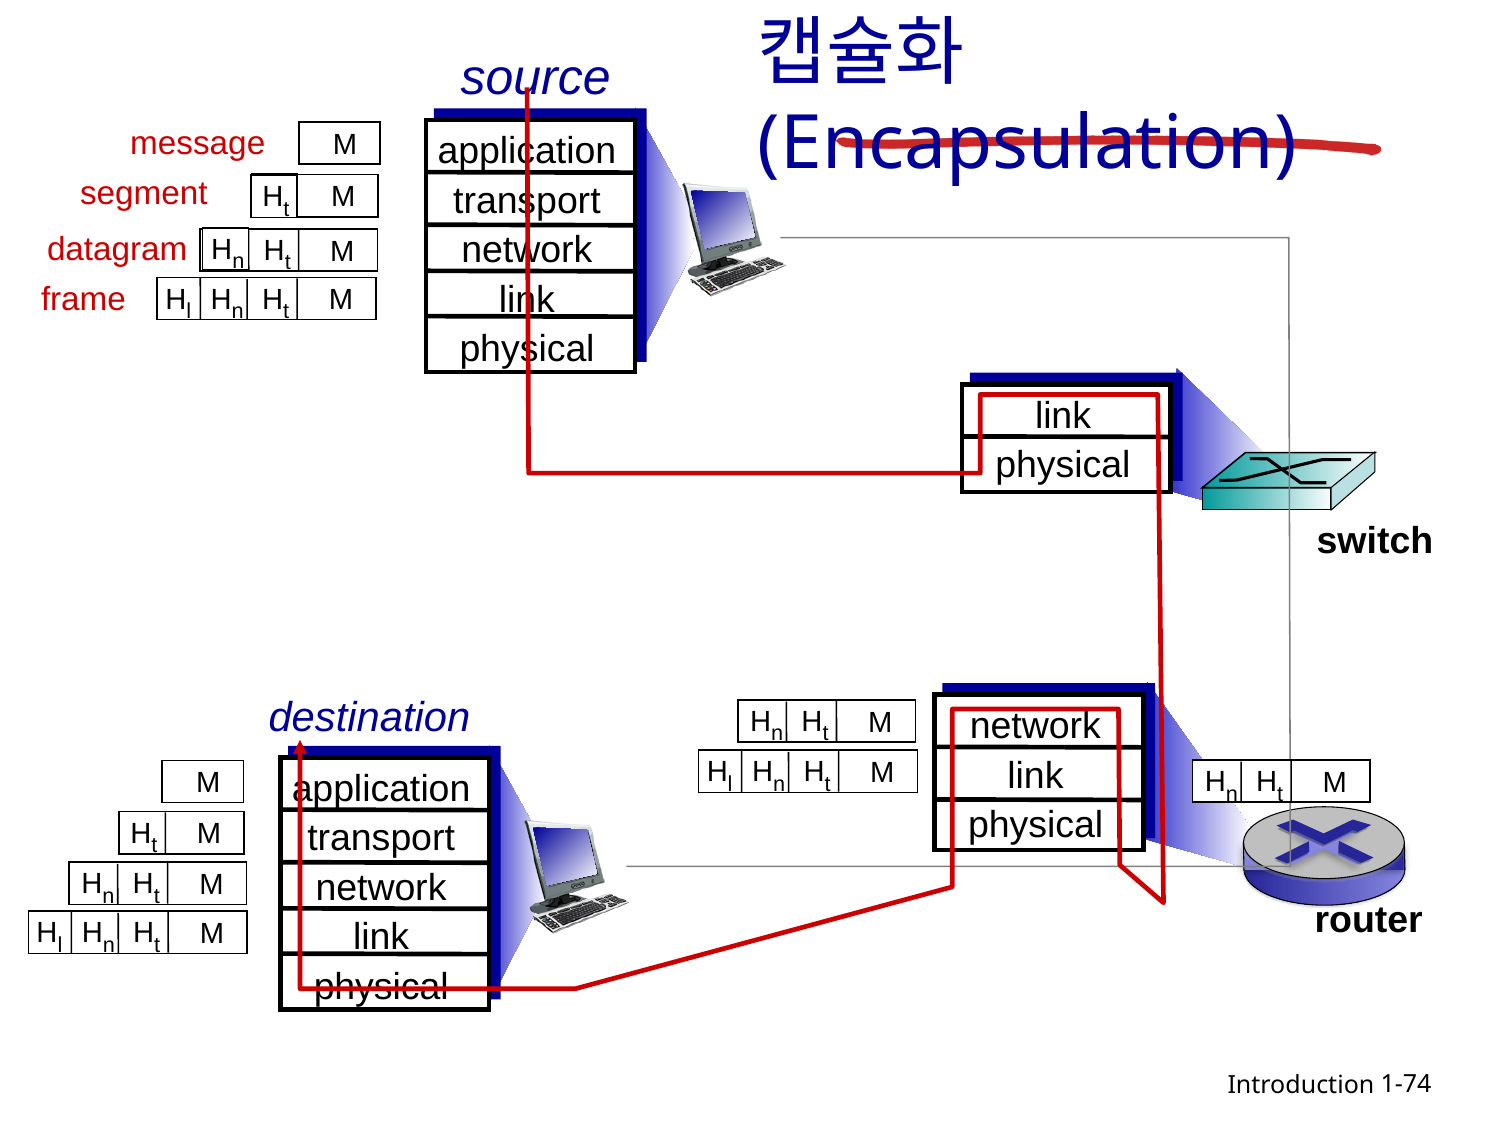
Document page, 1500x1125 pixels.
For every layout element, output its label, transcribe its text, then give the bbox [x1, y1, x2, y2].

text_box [24, 755, 268, 957]
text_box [678, 178, 812, 306]
text_box application transport network link physical [528, 272, 636, 316]
text_box message [115, 113, 281, 169]
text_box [927, 682, 1156, 854]
text_box [722, 237, 1291, 867]
text_box frame [26, 269, 141, 325]
text_box [528, 108, 647, 362]
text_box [250, 170, 400, 221]
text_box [257, 228, 399, 273]
footer Introduction [914, 1060, 1391, 1109]
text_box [202, 223, 253, 272]
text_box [1243, 806, 1406, 906]
text_box application transport network link physical [418, 114, 517, 377]
text_box application transport network link physical [273, 752, 490, 1015]
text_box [153, 272, 397, 324]
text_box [694, 695, 939, 796]
text_box application transport network link physical [528, 114, 636, 271]
text_box [647, 129, 675, 342]
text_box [954, 372, 1183, 494]
text_box [288, 745, 296, 752]
title 캡슐화(Encapsulation) [742, 0, 1444, 188]
text_box application transport network link physical [529, 317, 636, 377]
text_box segment [65, 163, 223, 219]
text_box destination [253, 682, 319, 747]
slide_number 1-74 [1365, 1059, 1477, 1106]
text_box datagram [32, 219, 203, 274]
text_box router [1299, 887, 1438, 948]
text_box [1192, 755, 1391, 806]
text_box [521, 815, 654, 943]
text_box [433, 108, 519, 114]
text_box source [445, 36, 626, 108]
text_box switch [1301, 508, 1449, 568]
picture [833, 130, 1387, 161]
text_box [293, 87, 1164, 989]
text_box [289, 117, 401, 168]
text_box [490, 989, 501, 1000]
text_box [1202, 451, 1376, 511]
